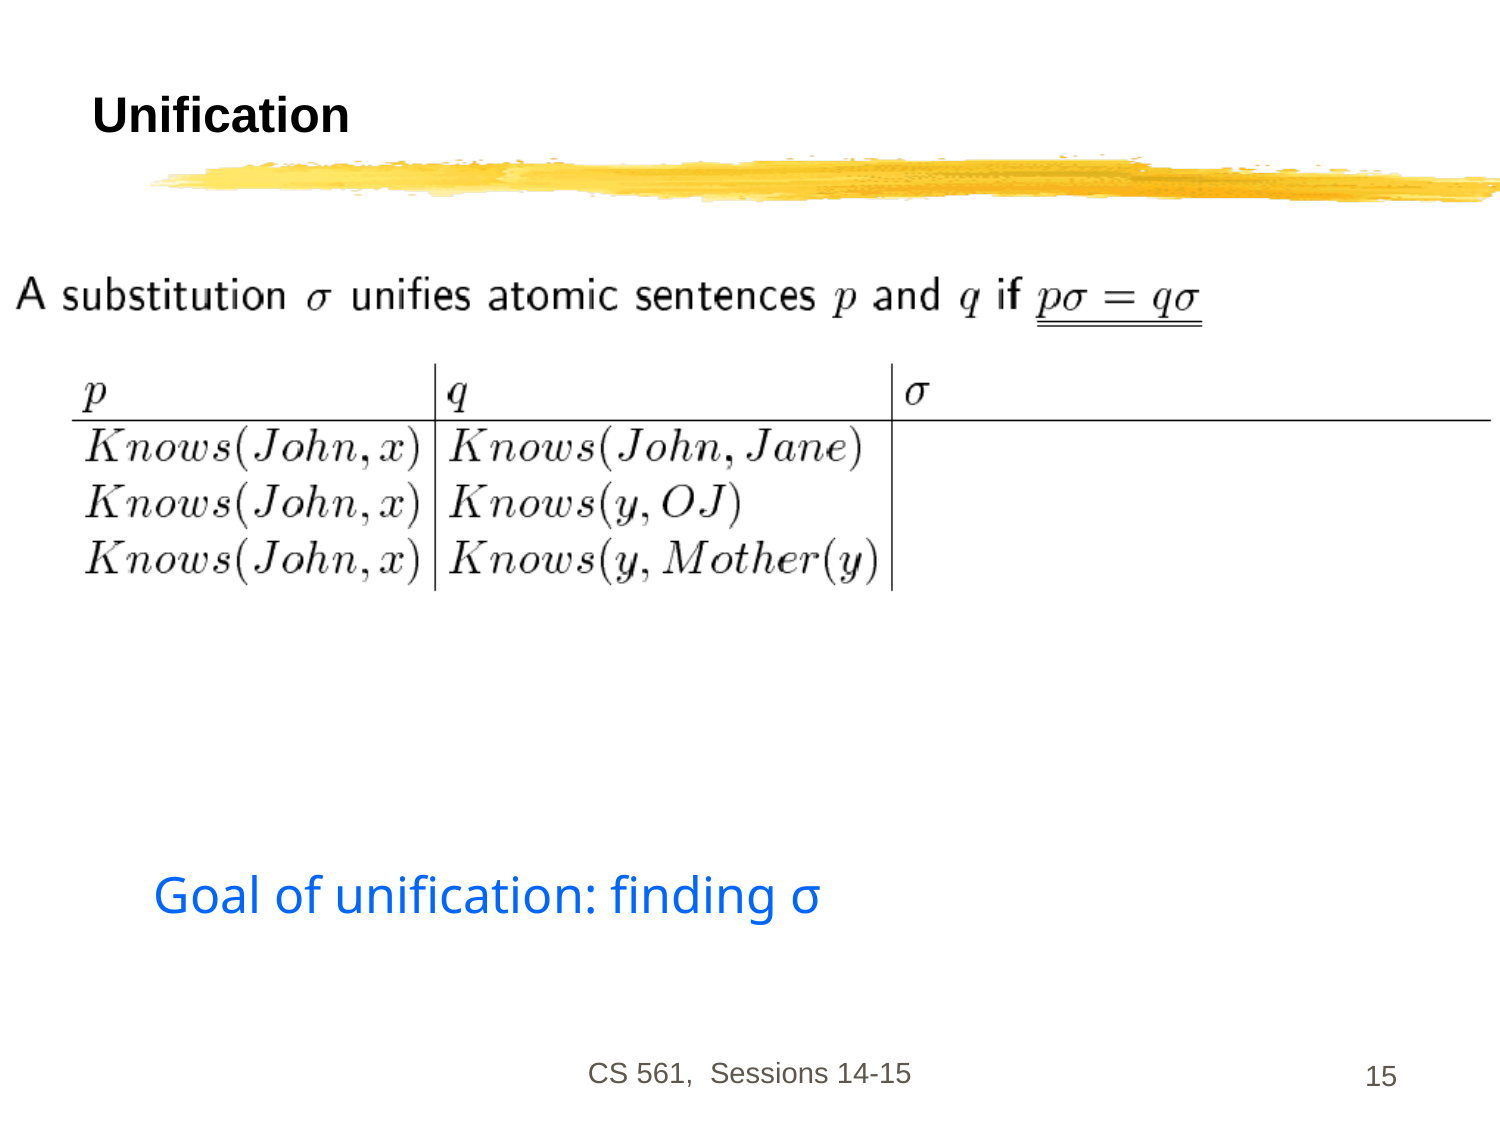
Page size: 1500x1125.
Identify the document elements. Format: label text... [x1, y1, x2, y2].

footer CS 561, Sessions 14-15 [512, 1021, 988, 1098]
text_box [0, 262, 1500, 604]
title Unification [76, 37, 1415, 151]
slide_number 15 [1099, 1024, 1413, 1101]
text_box Goal of unification: finding σ [139, 855, 836, 931]
picture [150, 149, 1500, 213]
